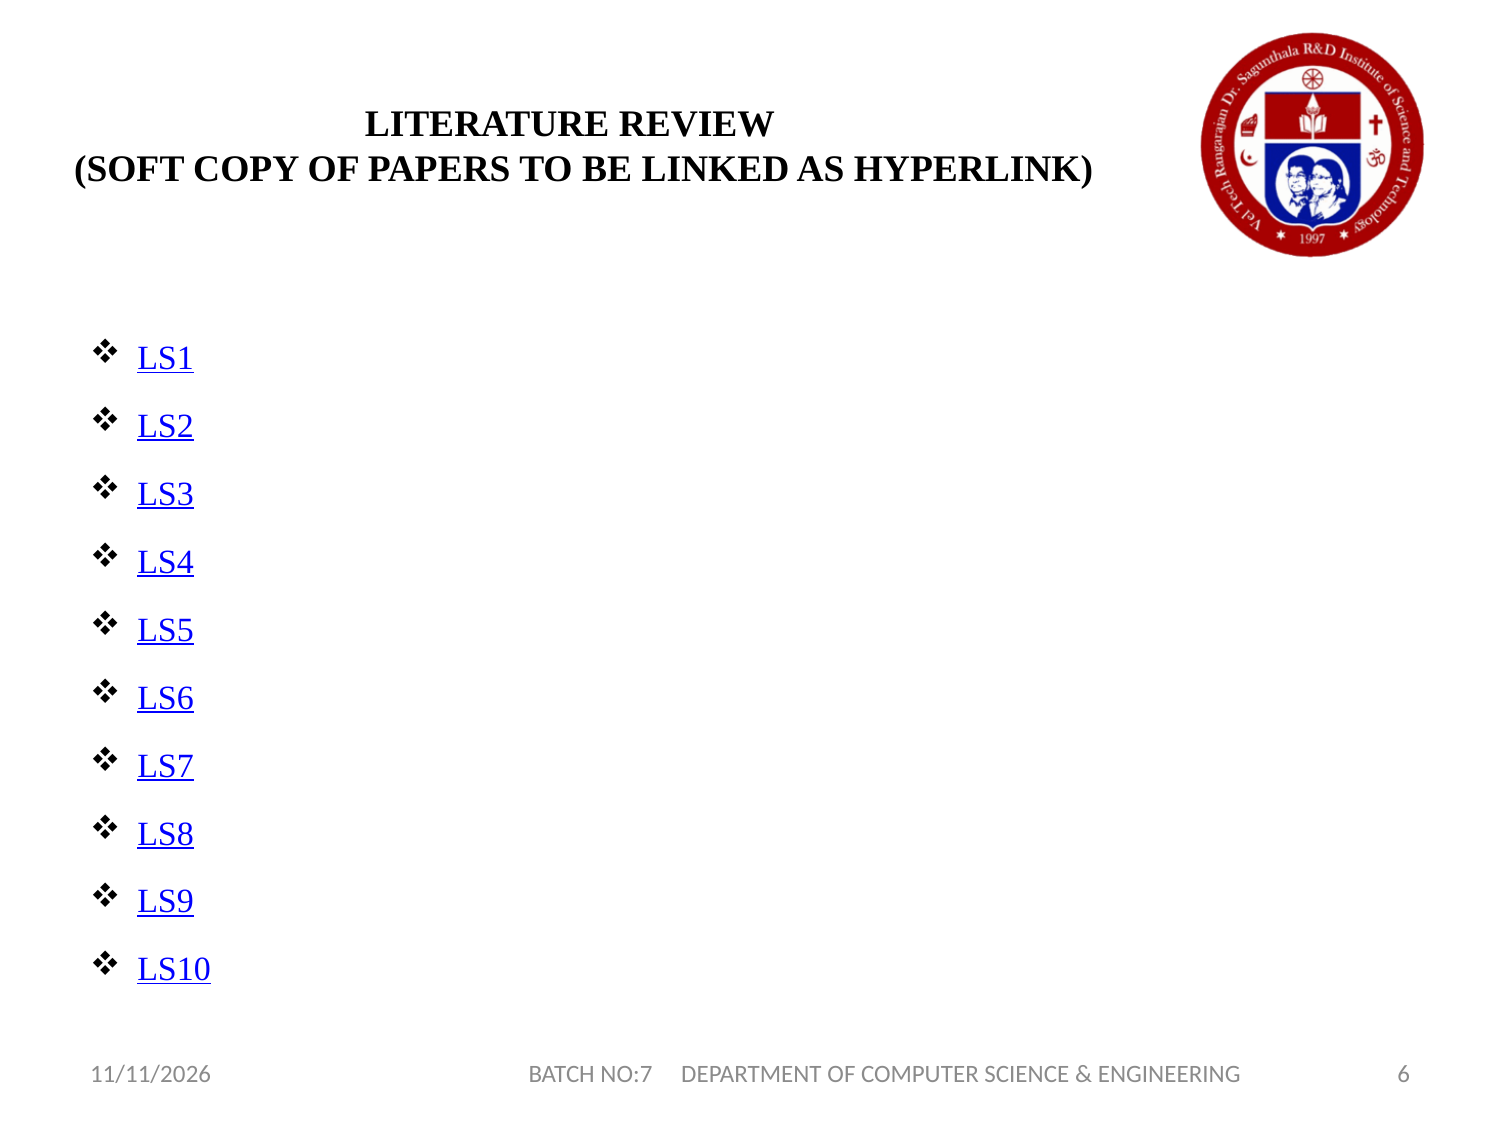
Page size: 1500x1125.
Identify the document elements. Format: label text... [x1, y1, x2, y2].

text_box LITERATURE REVIEW (SOFT COPY OF PAPERS TO BE LINKED AS HYPERLINK) [49, 92, 1187, 197]
picture [1200, 32, 1425, 258]
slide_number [75, 1042, 425, 1103]
footer BATCH NO:7 DEPARTMENT OF COMPUTER SCIENCE & ENGINEERING [512, 1042, 1074, 1103]
slide_number 6 [1074, 1042, 1425, 1103]
list LS1 LS2 LS3 LS4 LS5 LS6 LS7 LS8 LS9 LS10 [75, 262, 1425, 1005]
